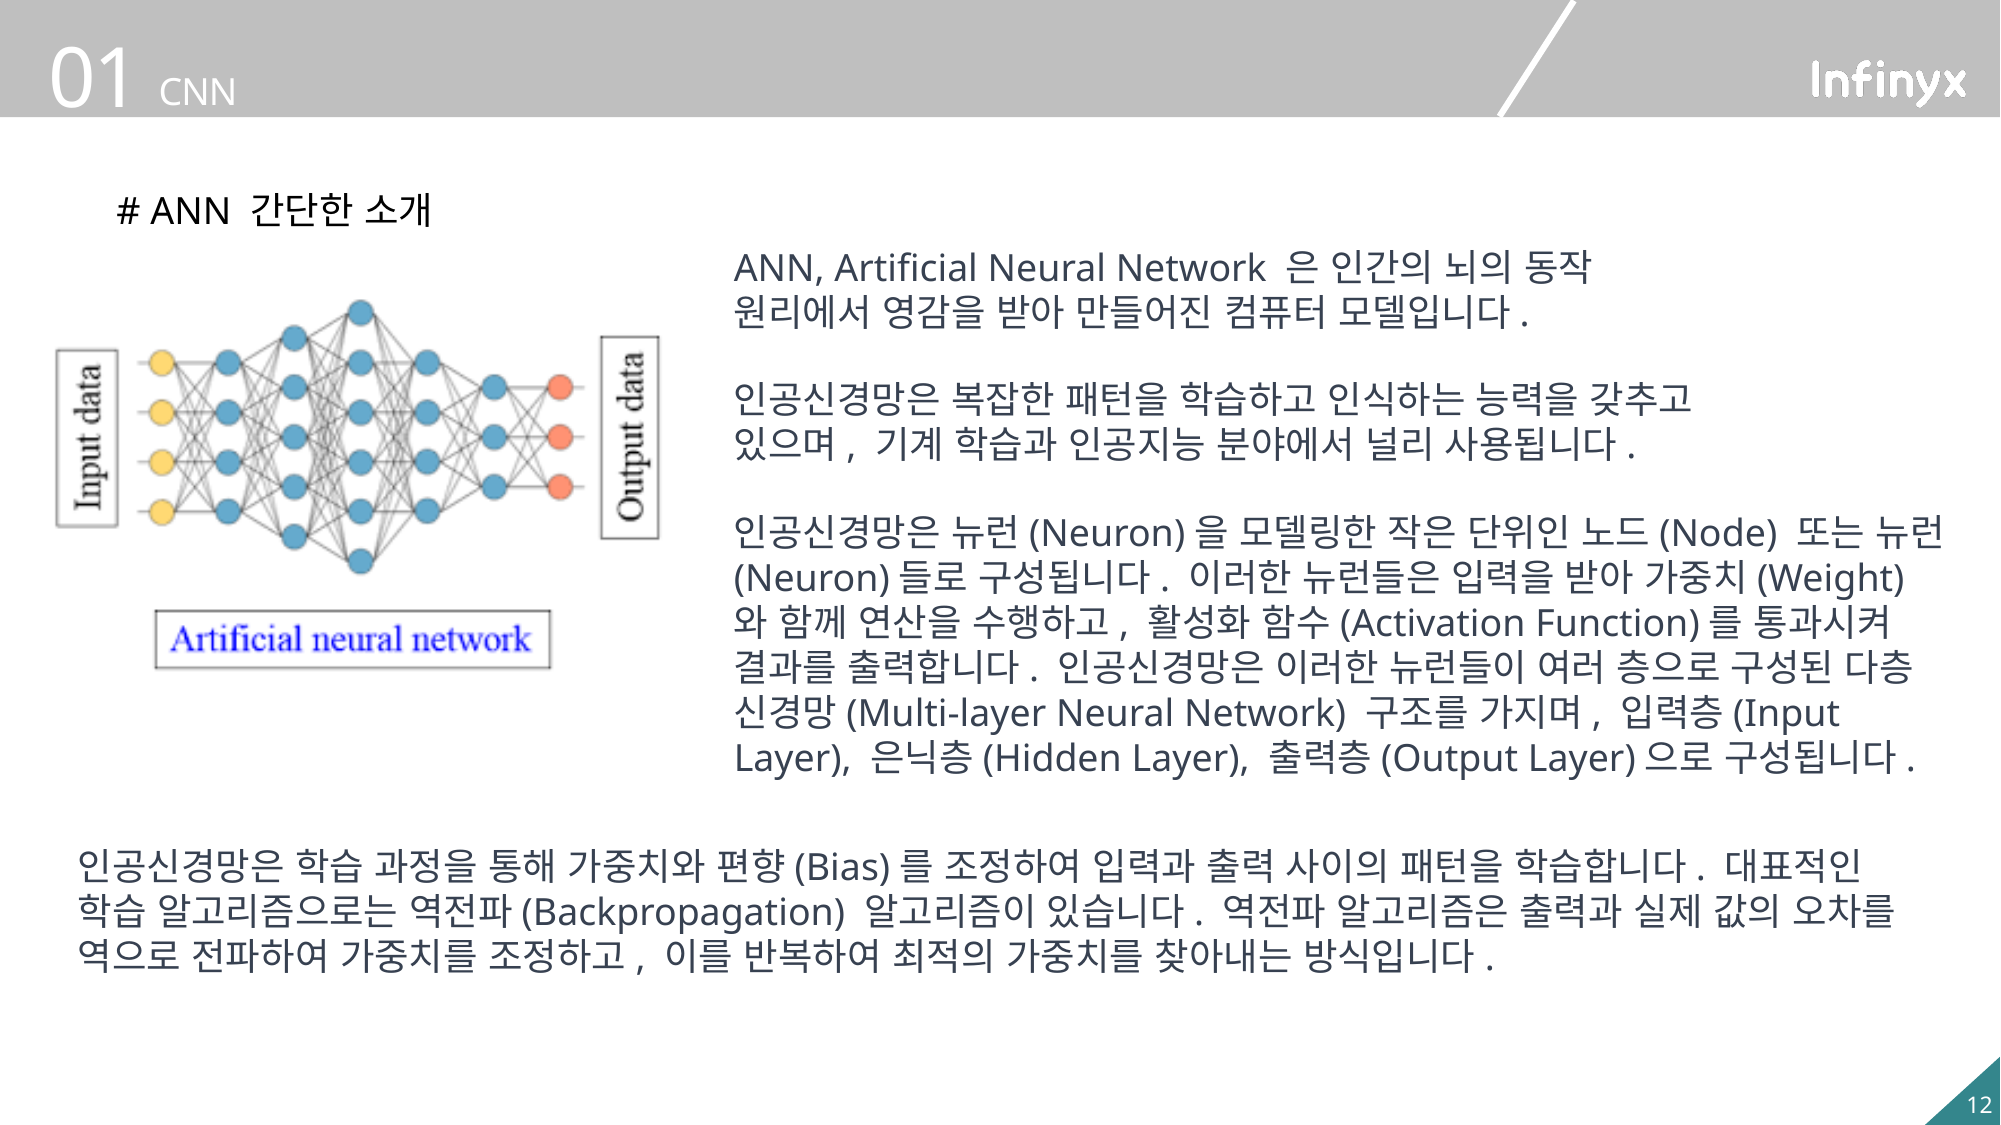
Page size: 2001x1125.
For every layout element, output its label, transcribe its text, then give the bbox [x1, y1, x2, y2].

text_box ANN, Artificial Neural Network 은 인간의 뇌의 동작 원리에서 영감을 받아 만들어진 컴퓨터 모델입니다. [718, 236, 1724, 342]
text_box 인공신경망은 복잡한 패턴을 학습하고 인식하는 능력을 갖추고 있으며, 기계 학습과 인공지능 분야에서 널리 사용됩니다. [718, 369, 1812, 474]
picture [1812, 60, 1966, 108]
text_box 인공신경망은 뉴런(Neuron)을 모델링한 작은 단위인 노드(Node) 또는 뉴런(Neuron)들로 구성됩니다. 이러한 뉴런들은 입력을 받아 가중치(Weight)와 함께 연산을 수행하고, 활성화 함수(Activation Function)를 통과시켜 결과를 출력합니다. 인공신경망은 이러한 뉴런들이 여러 층으로 구성된 다층 신경망(Multi-layer Neural Network) 구조를 가지며, 입력층(Input Layer), 은닉층(Hidden Layer), 출력층(Output Layer)으로 구성됩니다. [718, 501, 1962, 787]
text_box # ANN 간단한 소개 [101, 179, 459, 240]
text_box 인공신경망은 학습 과정을 통해 가중치와 편향(Bias)를 조정하여 입력과 출력 사이의 패턴을 학습합니다. 대표적인 학습 알고리즘으로는 역전파(Backpropagation) 알고리즘이 있습니다. 역전파 알고리즘은 출력과 실제 값의 오차를 역으로 전파하여 가중치를 조정하고, 이를 반복하여 최적의 가중치를 찾아내는 방식입니다. [62, 835, 1937, 986]
picture [38, 289, 678, 692]
